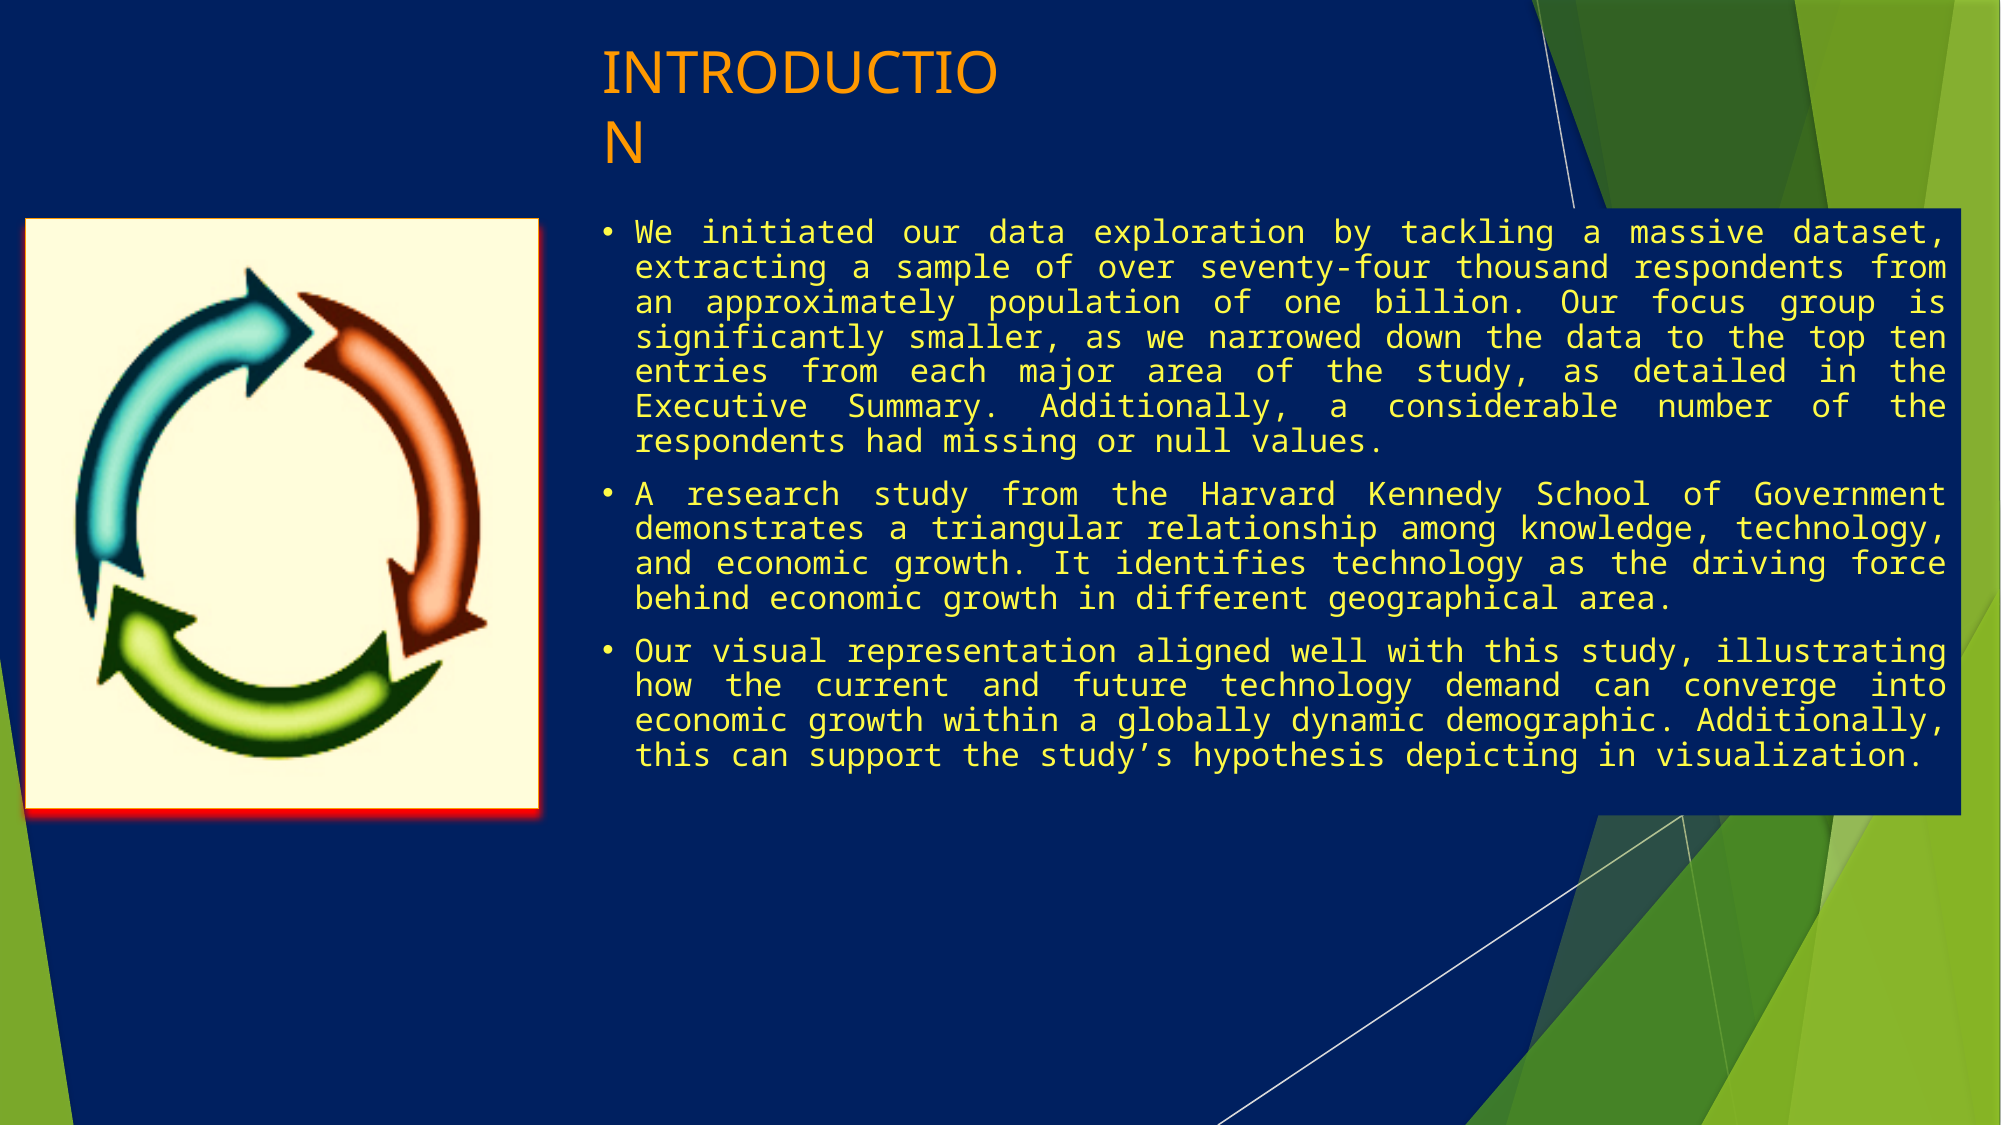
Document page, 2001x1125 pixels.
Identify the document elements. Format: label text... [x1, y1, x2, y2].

title INTRODUCTION [587, 41, 1031, 170]
text_box We initiated our data exploration by tackling a massive dataset, extracting a sample of over seventy-four thousand respondents from an approximately population of one billion. Our focus group is significantly smaller, as we narrowed down the data to the top ten entries from each major area of the study, as detailed in the Executive Summary. Additionally, a considerable number of the respondents had missing or null values. A research study from the Harvard Kennedy School of Government demonstrates a triangular relationship among knowledge, technology, and economic growth. It identifies technology as the driving force behind economic growth in different geographical area. Our visual representation aligned well with this study, illustrating how the current and future technology demand can converge into economic growth within a globally dynamic demographic. Additionally, this can support the study’s hypothesis depicting in visualization. [587, 208, 1962, 816]
picture [24, 218, 540, 809]
